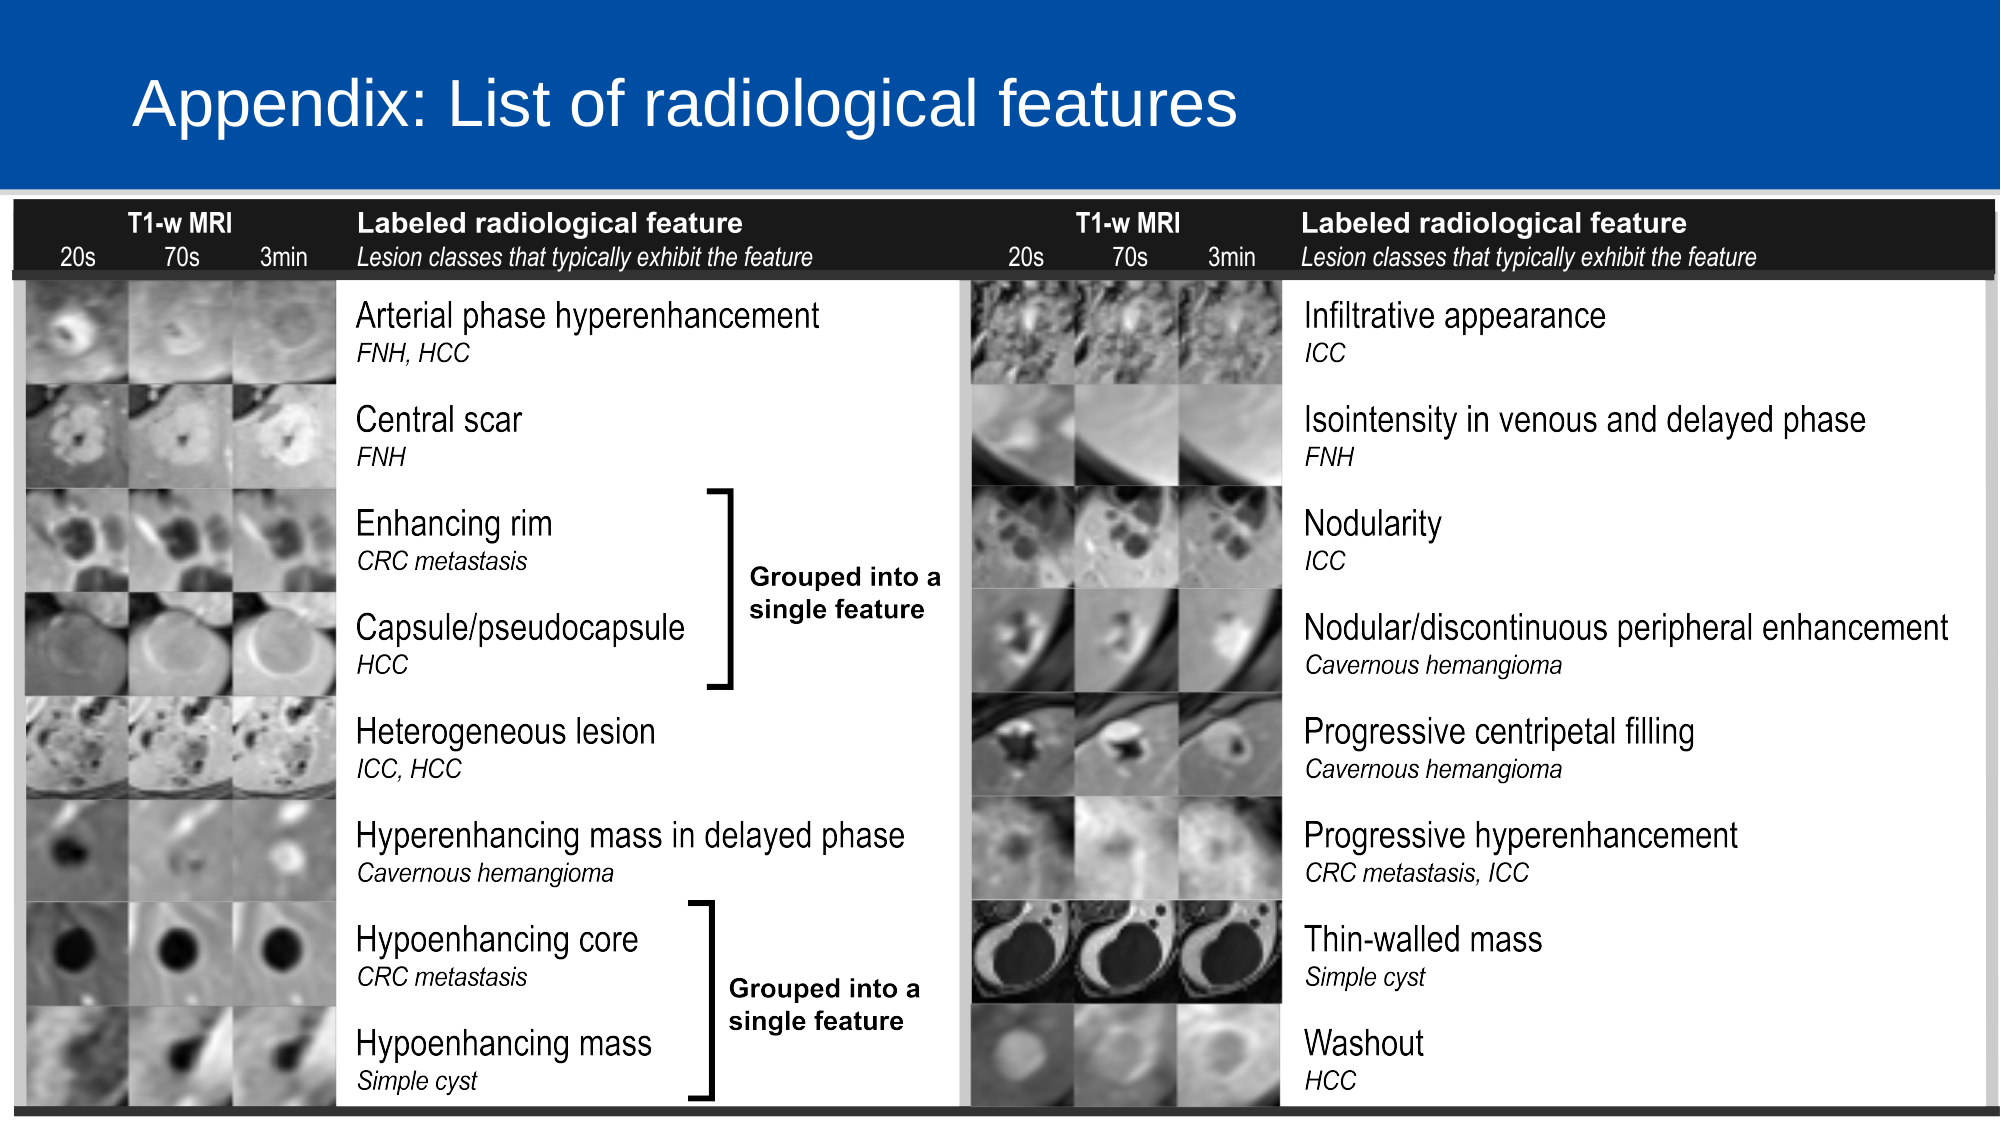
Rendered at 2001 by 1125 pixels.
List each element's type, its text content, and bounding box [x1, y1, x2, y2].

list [11, 199, 2000, 1125]
title Appendix: List of radiological features [117, 24, 1898, 176]
